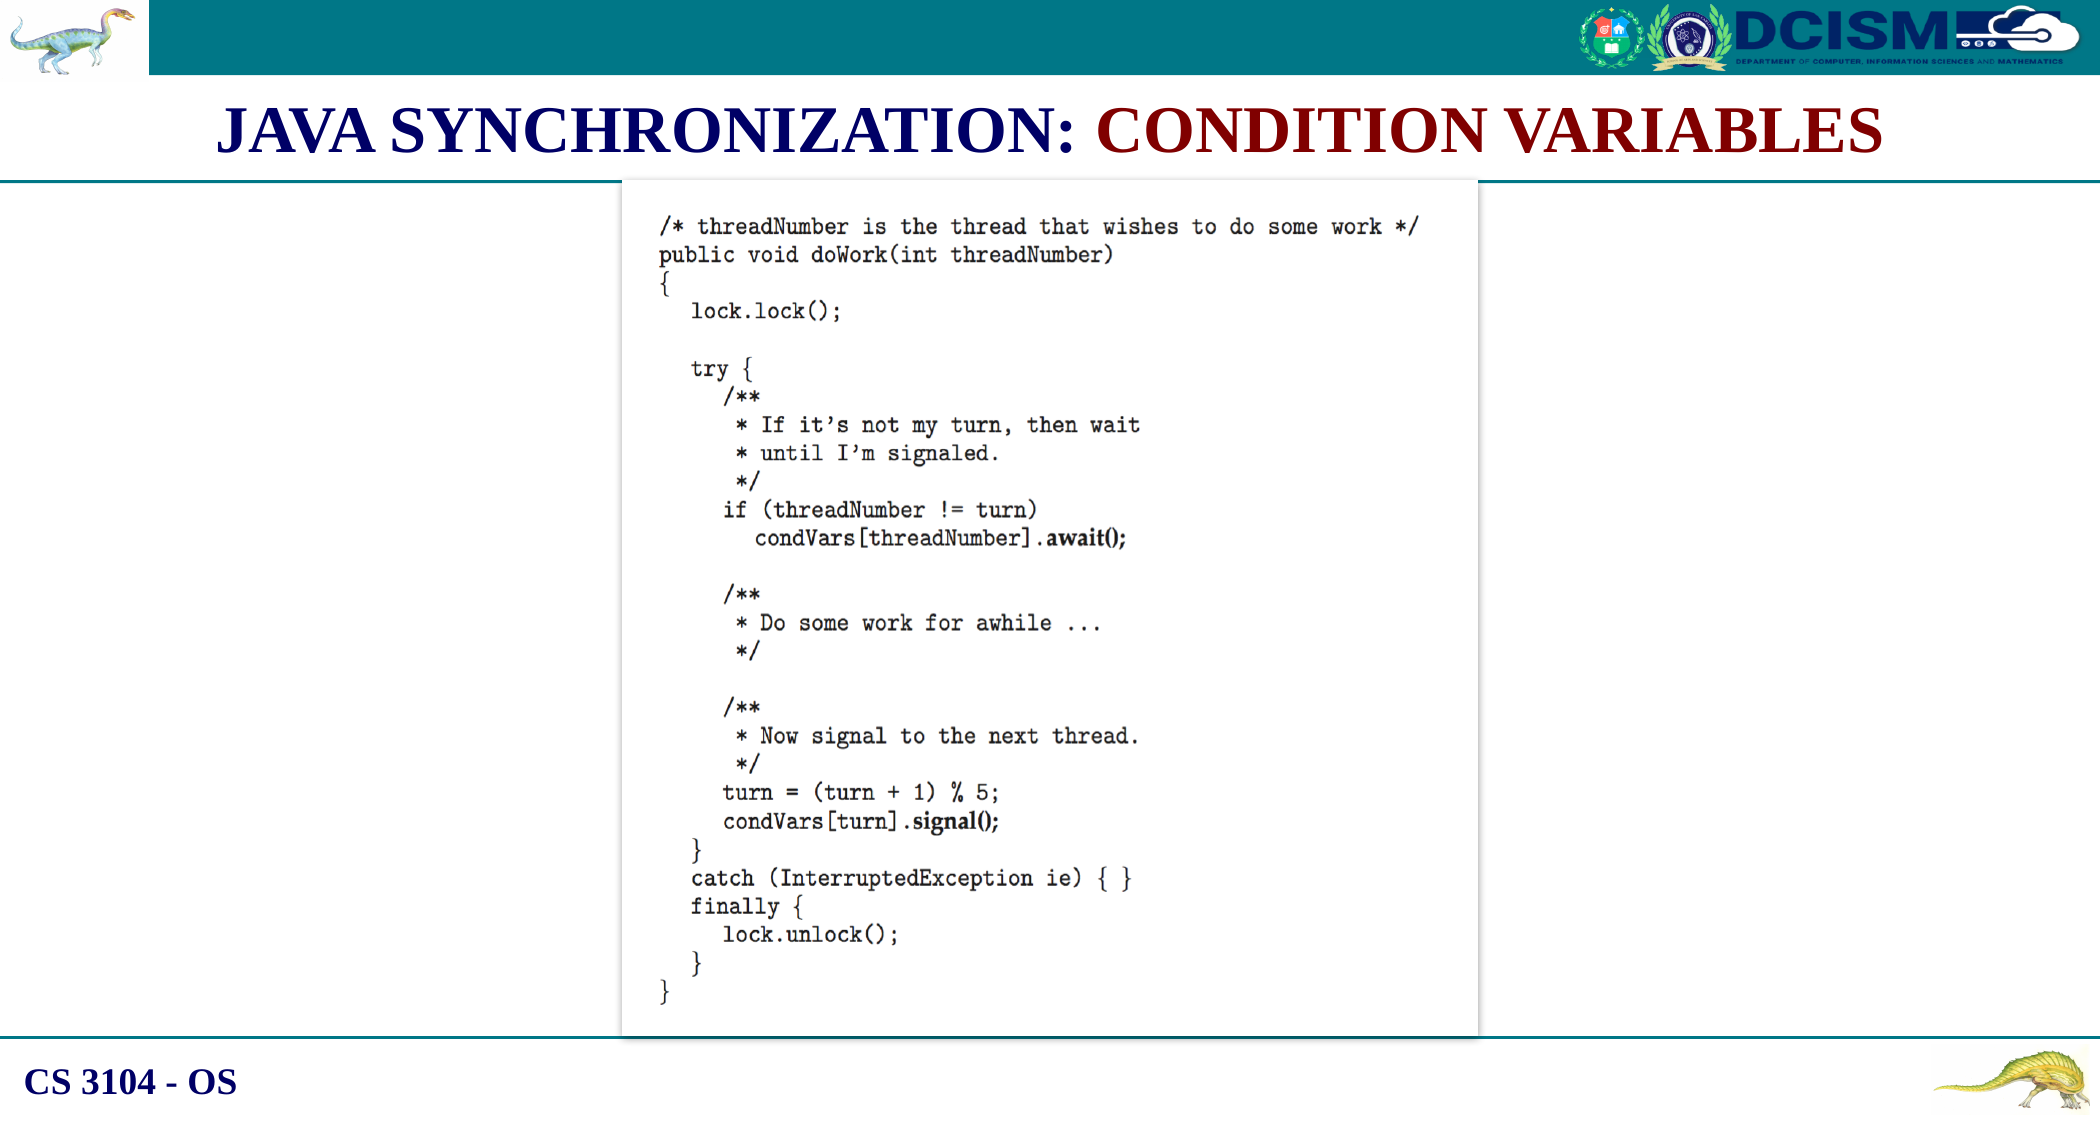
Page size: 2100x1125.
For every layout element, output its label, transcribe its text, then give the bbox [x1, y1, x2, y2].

picture [0, 0, 149, 82]
picture [1572, 0, 2094, 76]
text_box JAVA SYNCHRONIZATION: CONDITION VARIABLES [16, 78, 2084, 173]
picture [1931, 1044, 2090, 1115]
picture [636, 194, 1464, 1021]
